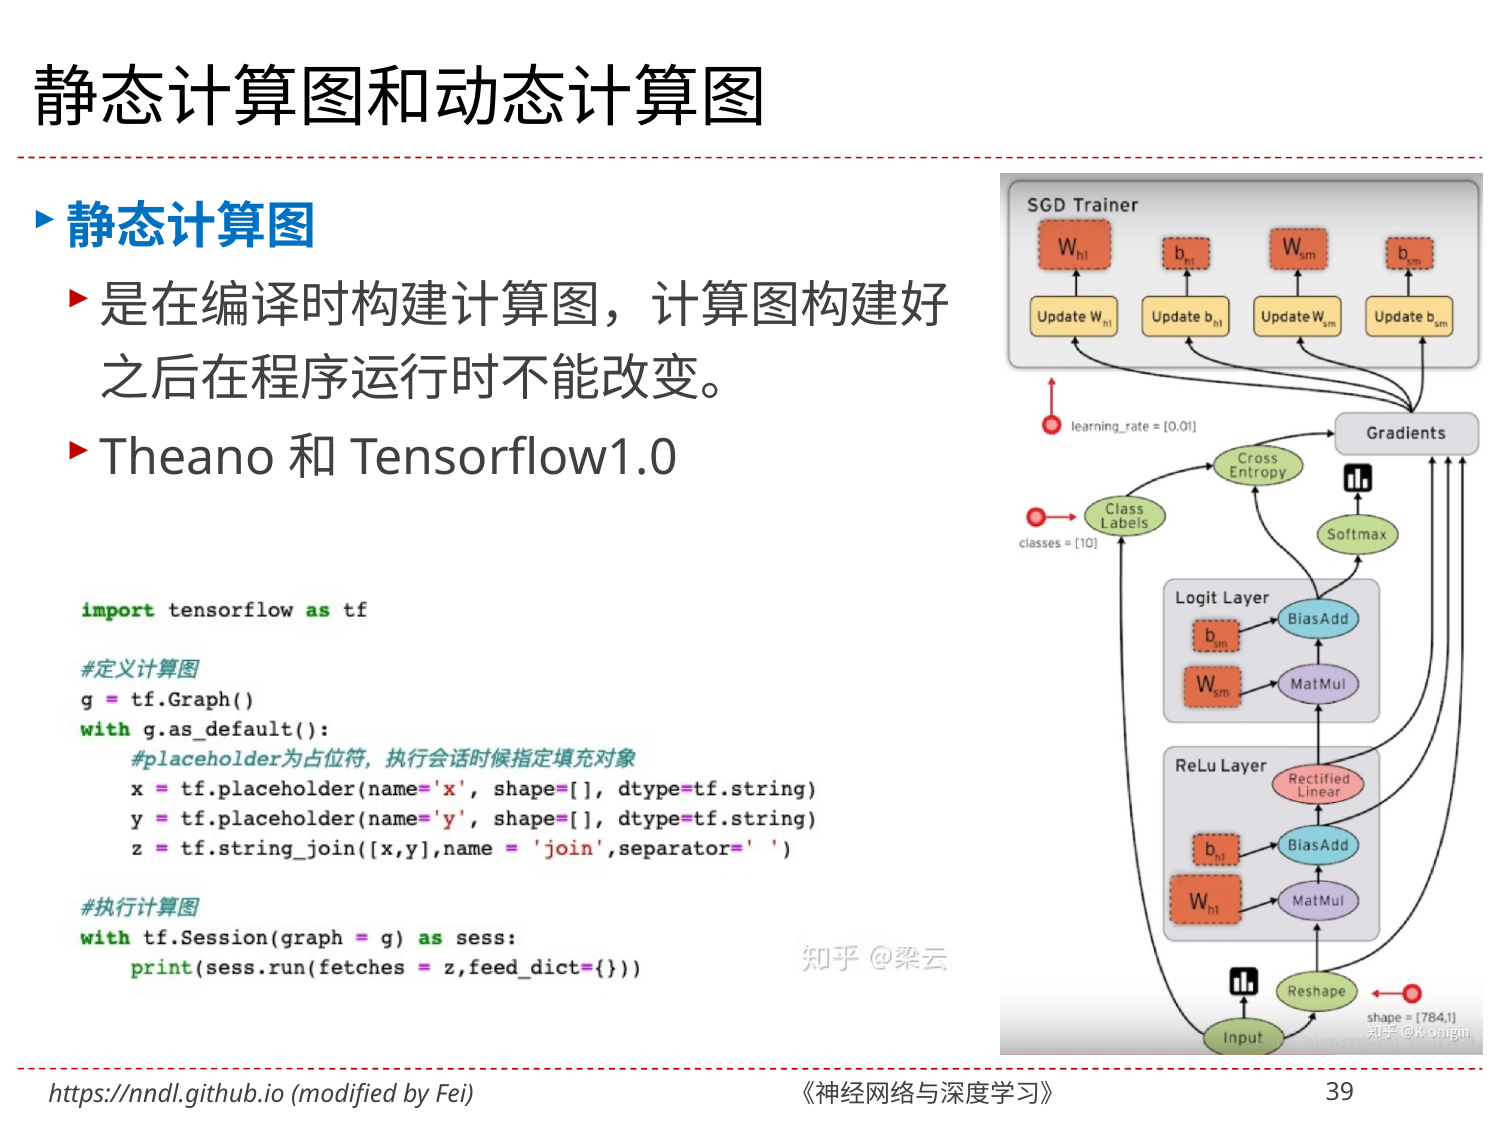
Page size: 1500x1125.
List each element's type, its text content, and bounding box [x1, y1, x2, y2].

picture [35, 590, 972, 999]
picture [1000, 173, 1483, 1055]
title 静态计算图和动态计算图 [17, 24, 1483, 142]
list 静态计算图 是在编译时构建计算图，计算图构建好之后在程序运行时不能改变。 Theano和Tensorflow1.0 [17, 173, 972, 1043]
